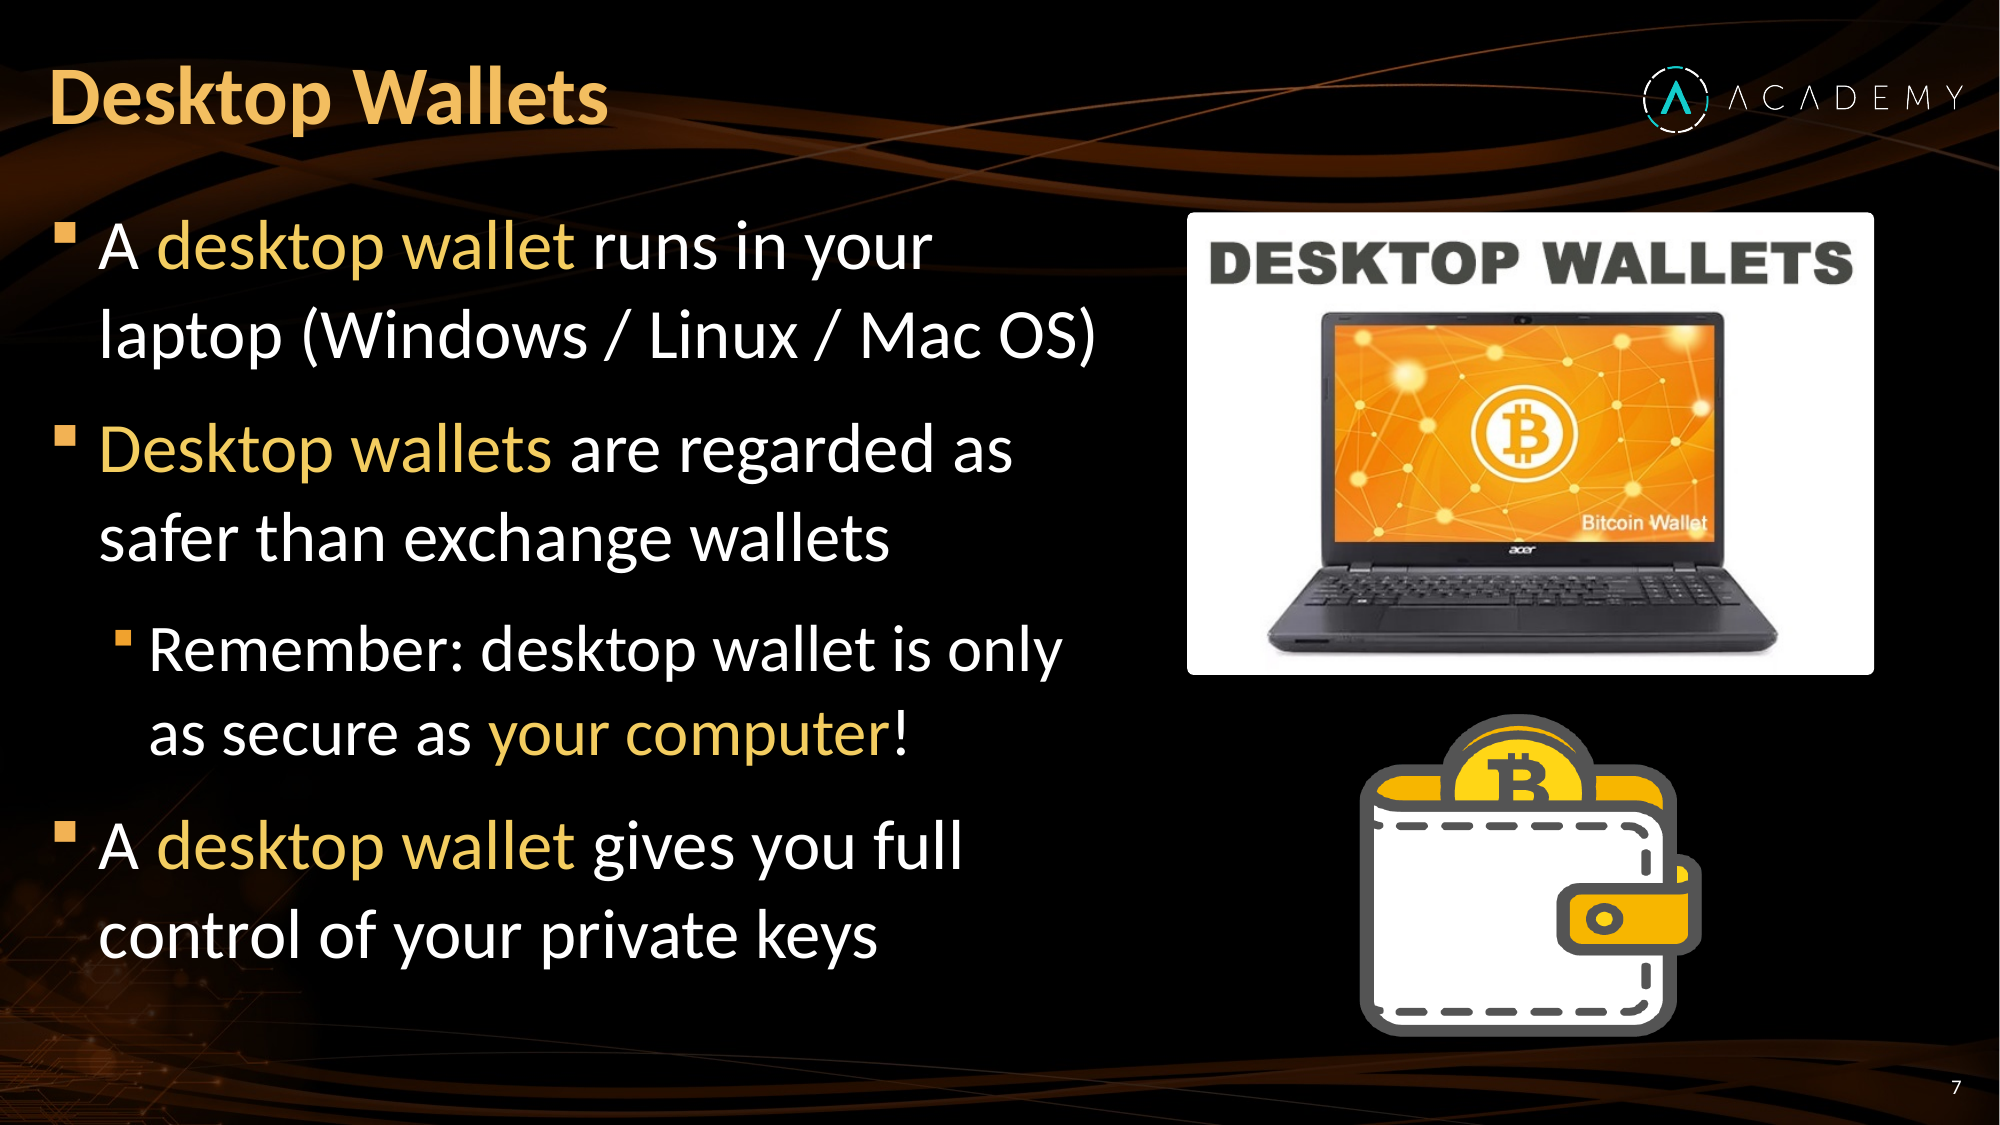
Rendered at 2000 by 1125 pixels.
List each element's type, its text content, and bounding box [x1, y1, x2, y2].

slide_number 7 [1897, 1070, 1968, 1103]
picture [0, 0, 2000, 1125]
title Desktop Wallets [30, 6, 1602, 189]
list A desktop wallet runs in your laptop (Windows / Linux / Mac OS) Desktop wallets are regarded as safer than exchange wallets Remember: desktop wallet is only as secure as your computer! A desktop wallet gives you full control of your private keys [31, 189, 1138, 1103]
